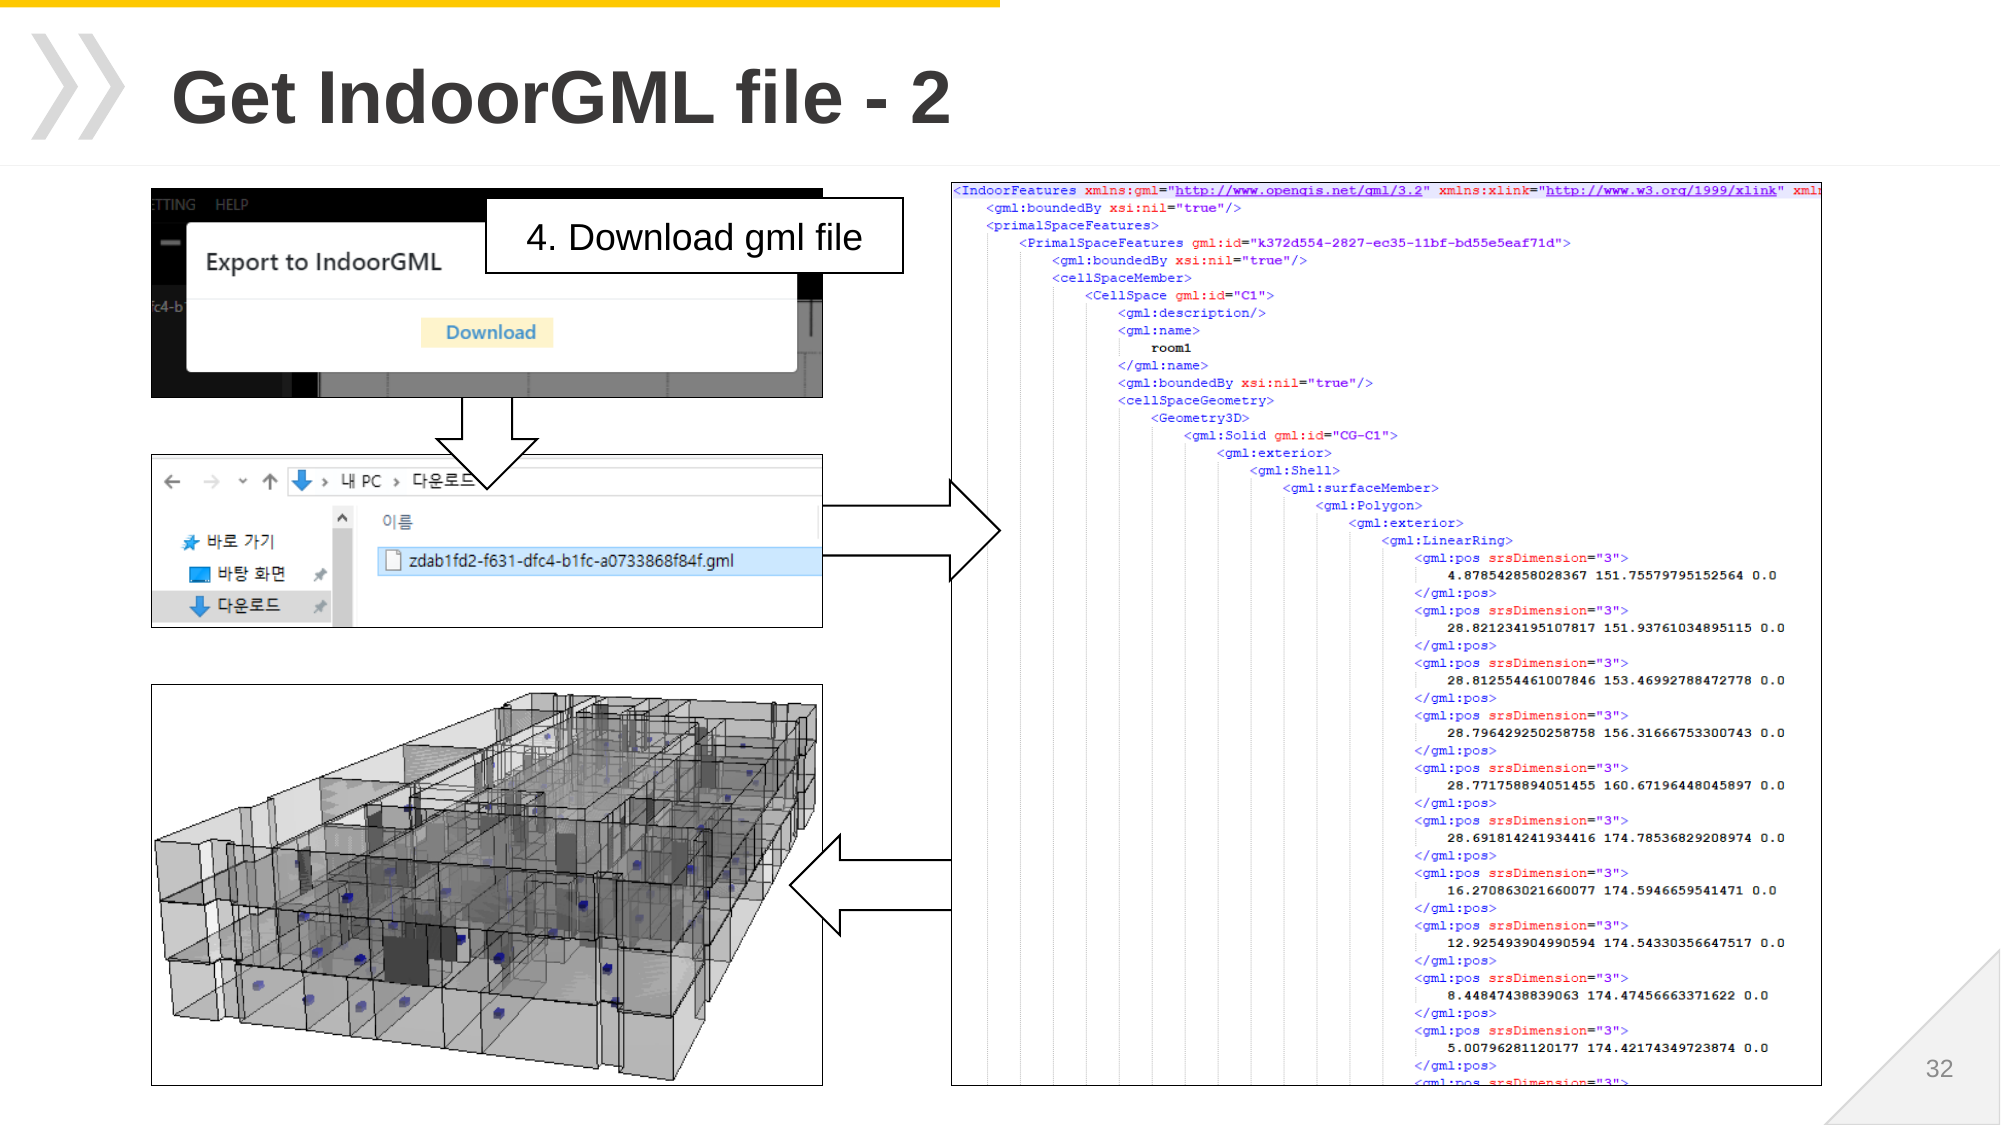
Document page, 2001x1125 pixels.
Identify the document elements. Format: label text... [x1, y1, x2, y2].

title Get IndoorGML file - 2 [156, 39, 1882, 159]
text_box [823, 832, 951, 938]
picture [151, 188, 823, 398]
picture [951, 182, 1822, 1086]
text_box [434, 398, 540, 454]
text_box [823, 478, 951, 584]
text_box 4. Download gml file [823, 197, 904, 274]
slide_number 32 [1518, 1037, 1969, 1098]
picture [151, 454, 823, 628]
picture [151, 684, 823, 1086]
